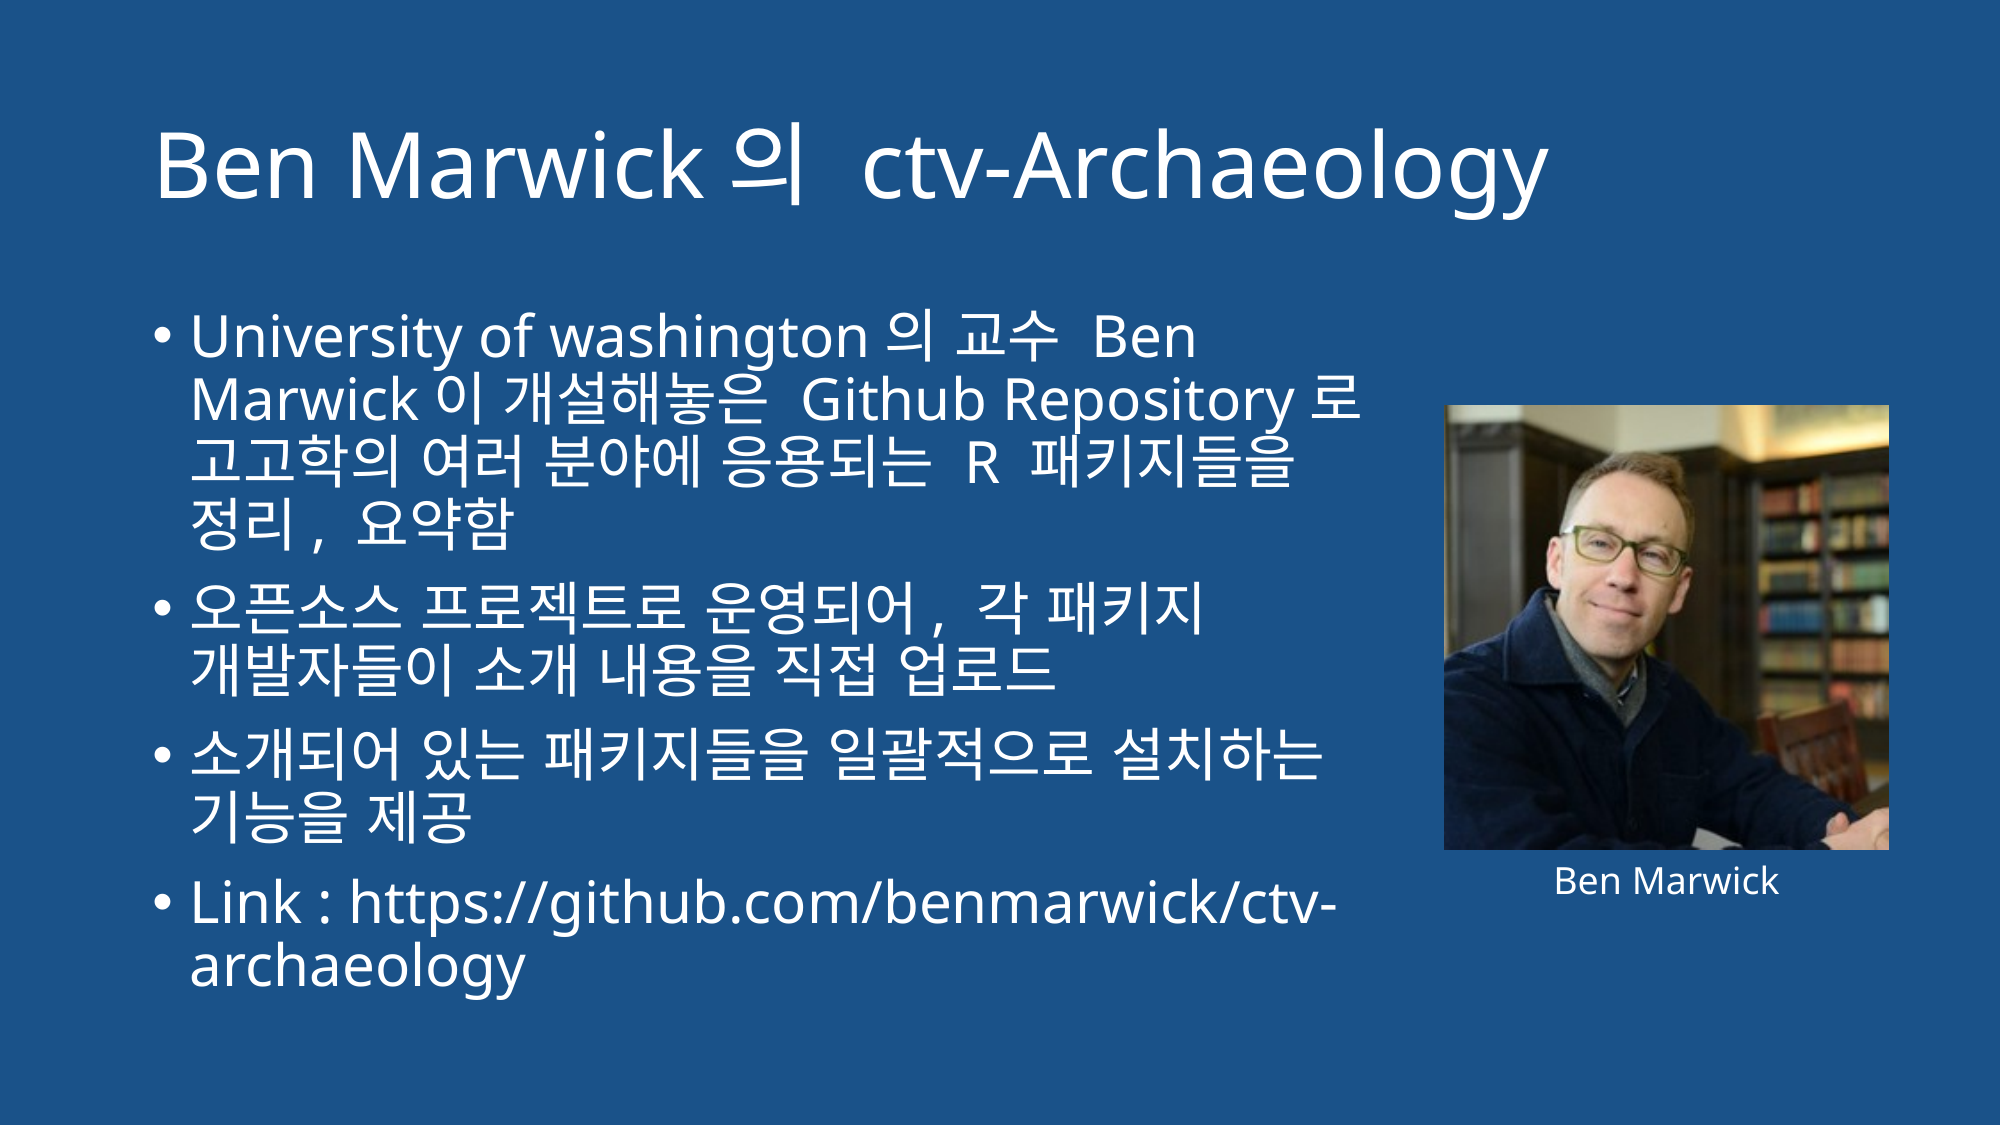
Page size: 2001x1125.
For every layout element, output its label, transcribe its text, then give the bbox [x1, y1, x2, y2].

picture [1444, 405, 1889, 850]
text_box Ben Marwick [1444, 850, 1889, 910]
title Ben Marwick의 ctv-Archaeology [137, 59, 1863, 278]
list University of washington의 교수 Ben Marwick이 개설해놓은 Github Repository로 고고학의 여러 분야에 응용되는 R 패키지들을 정리, 요약함 오픈소스 프로젝트로 운영되어, 각 패키지 개발자들이 소개 내용을 직접 업로드 소개되어 있는 패키지들을 일괄적으로 설치하는 기능을 제공 Link : https://github.com/benmarwick/ctv-archaeology [137, 299, 1432, 1014]
